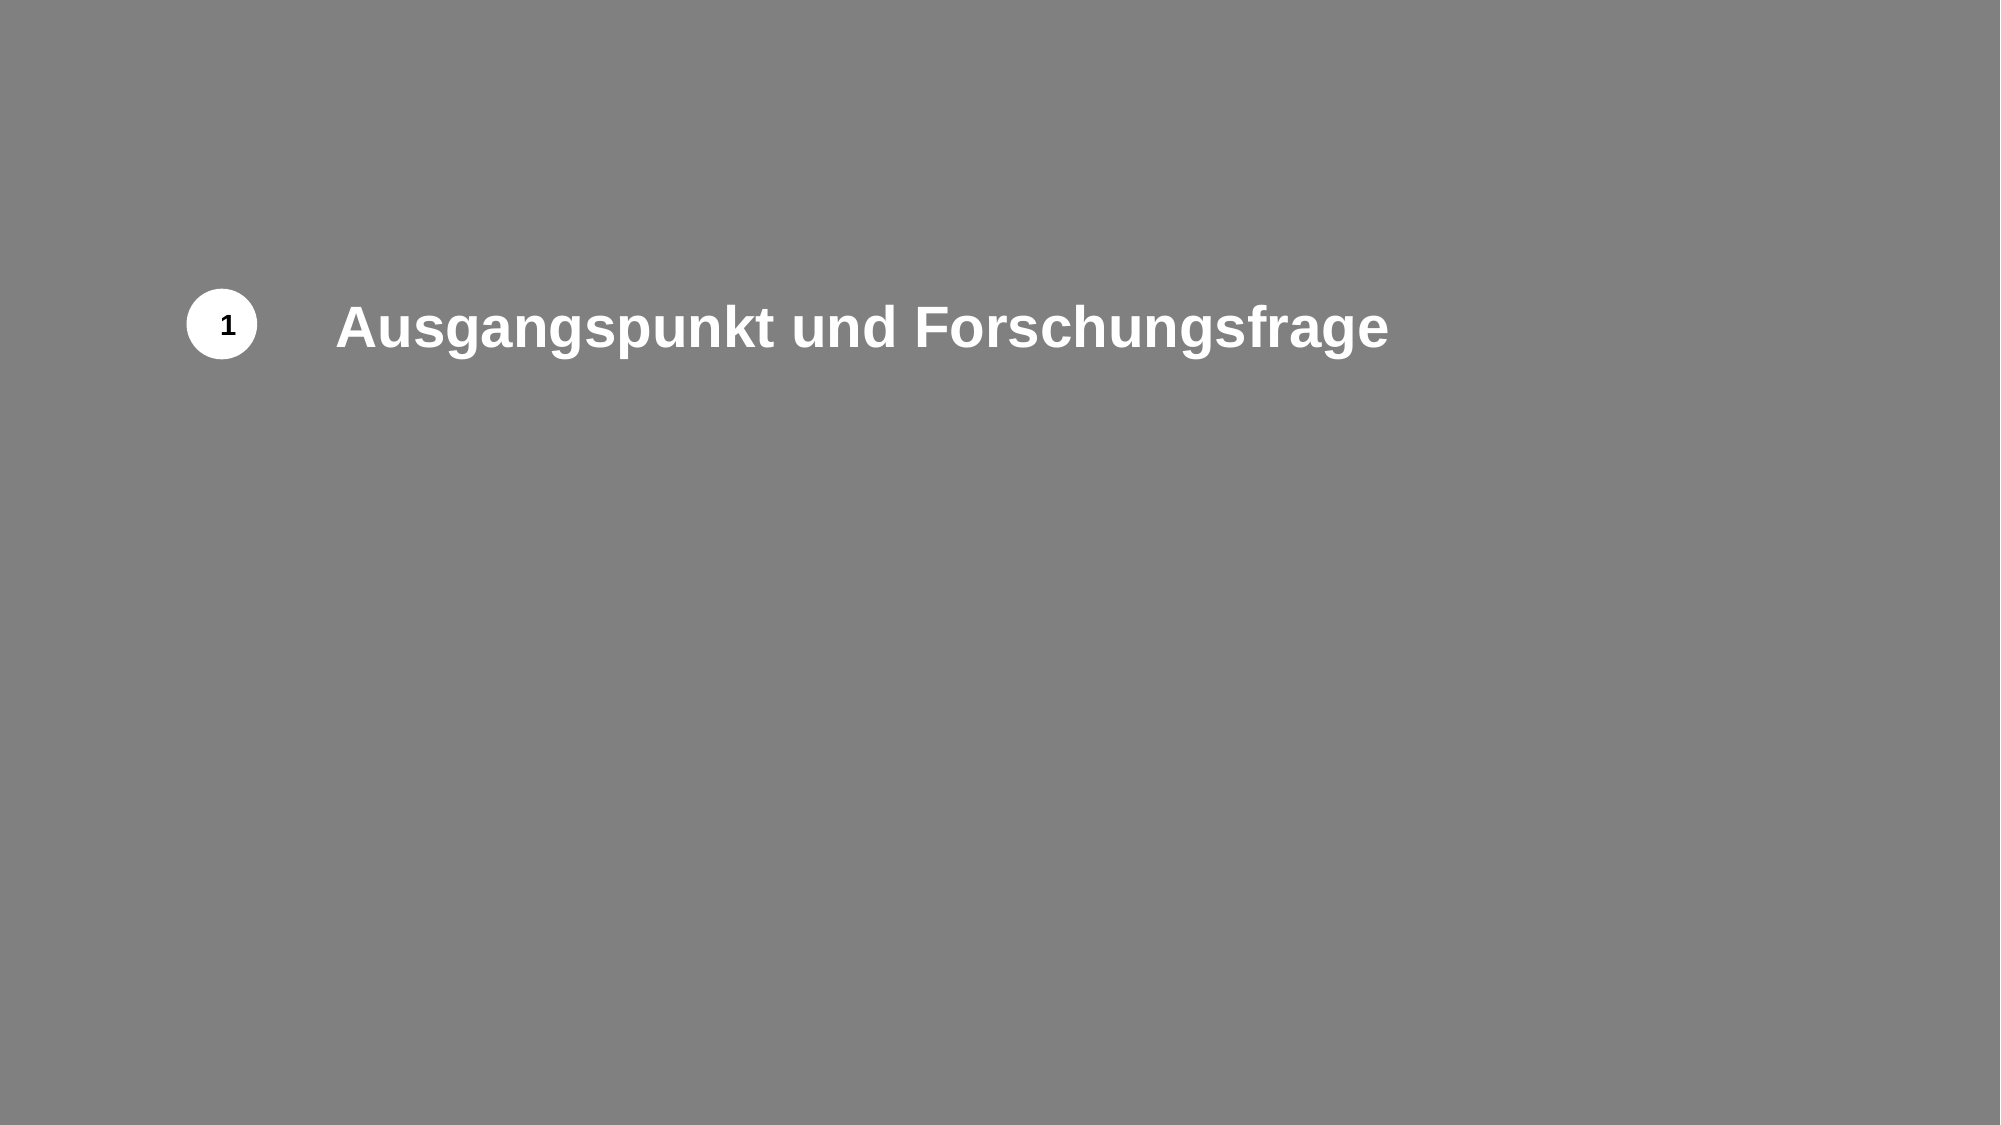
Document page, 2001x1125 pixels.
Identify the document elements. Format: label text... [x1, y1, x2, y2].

text_box Ausgangspunkt und Forschungsfrage [320, 281, 1819, 367]
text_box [186, 288, 258, 360]
